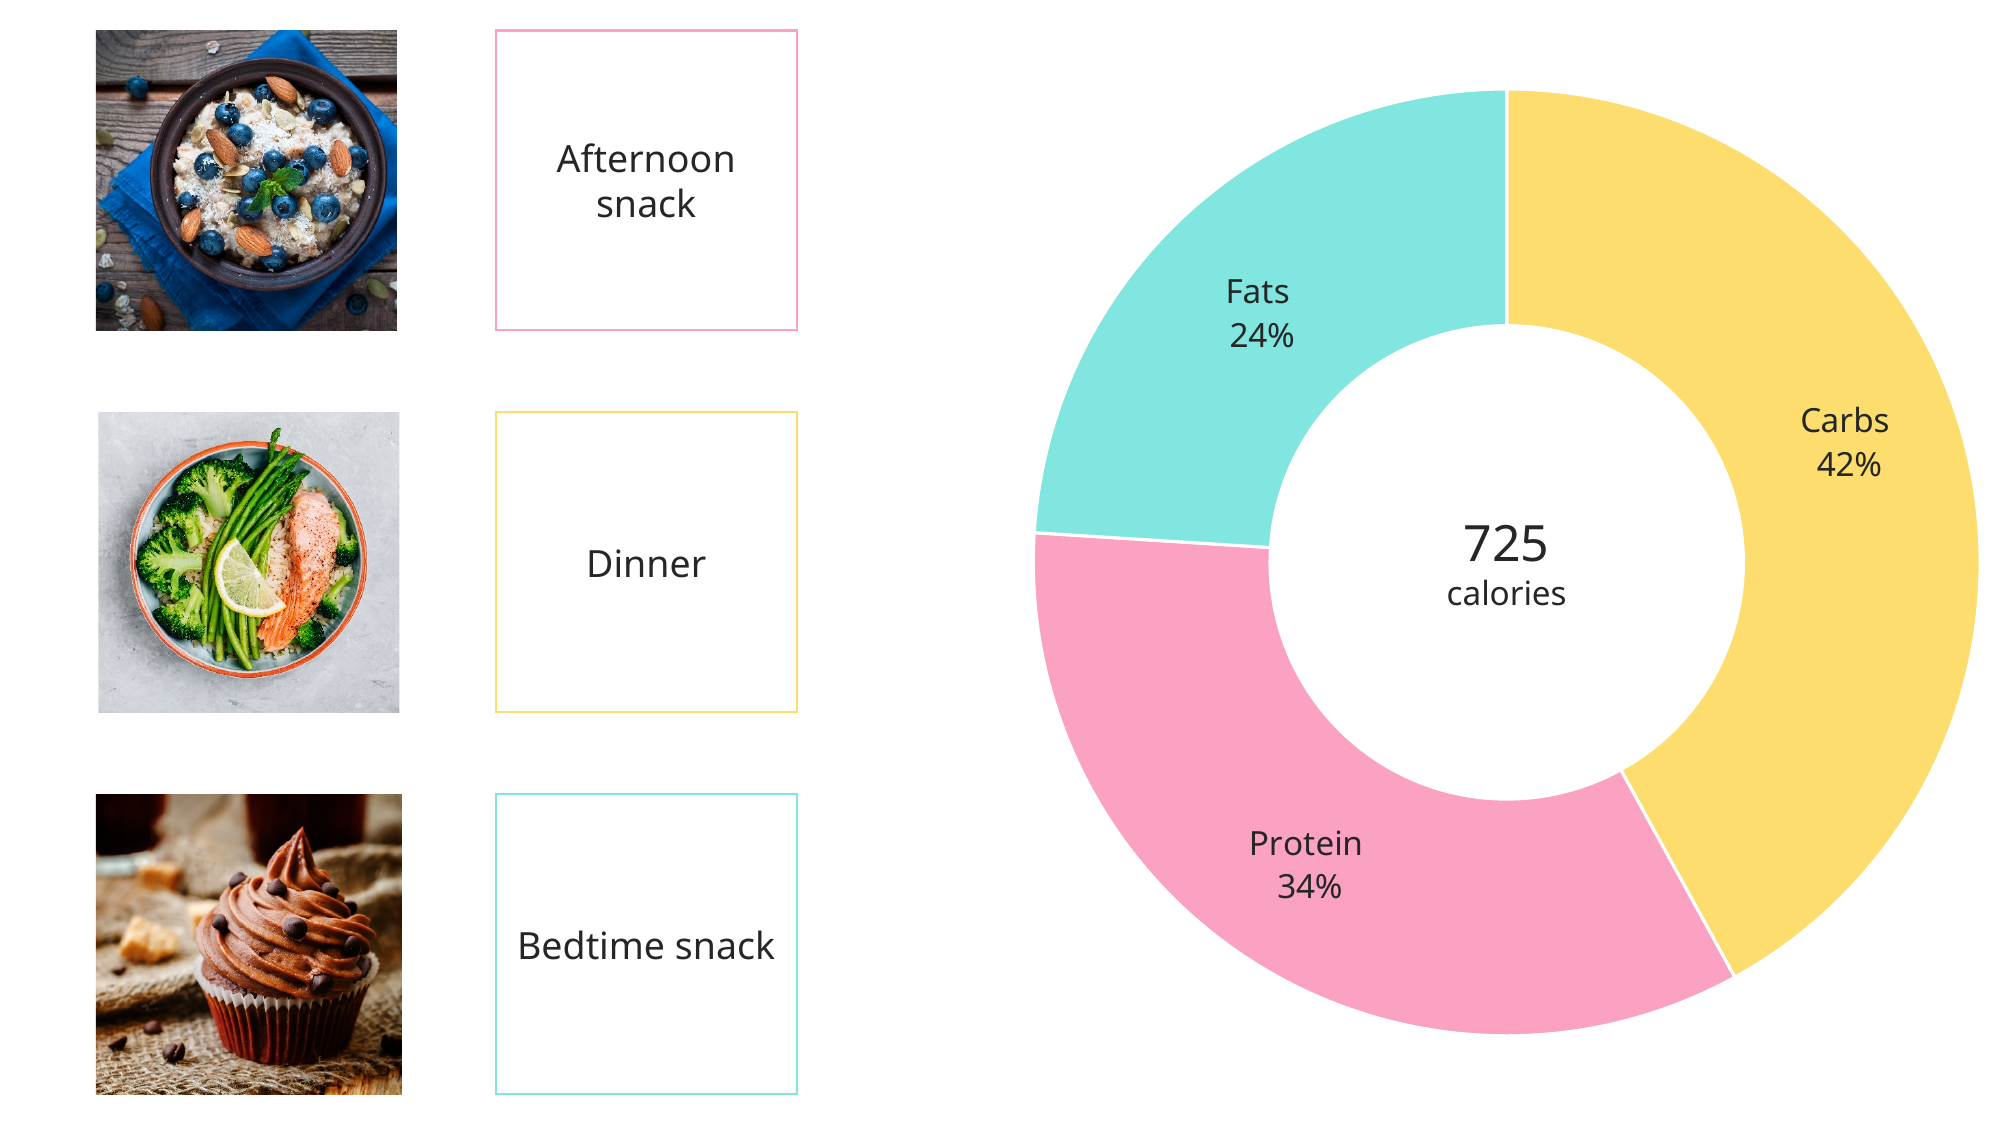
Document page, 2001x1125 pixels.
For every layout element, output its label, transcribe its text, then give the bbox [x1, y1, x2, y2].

text_box Afternoon snack [495, 29, 798, 331]
picture [95, 30, 397, 331]
picture [95, 794, 402, 1095]
text_box Dinner [495, 411, 798, 713]
picture [98, 412, 400, 713]
text_box Bedtime snack [495, 793, 798, 1095]
chart [1013, 0, 2000, 1125]
